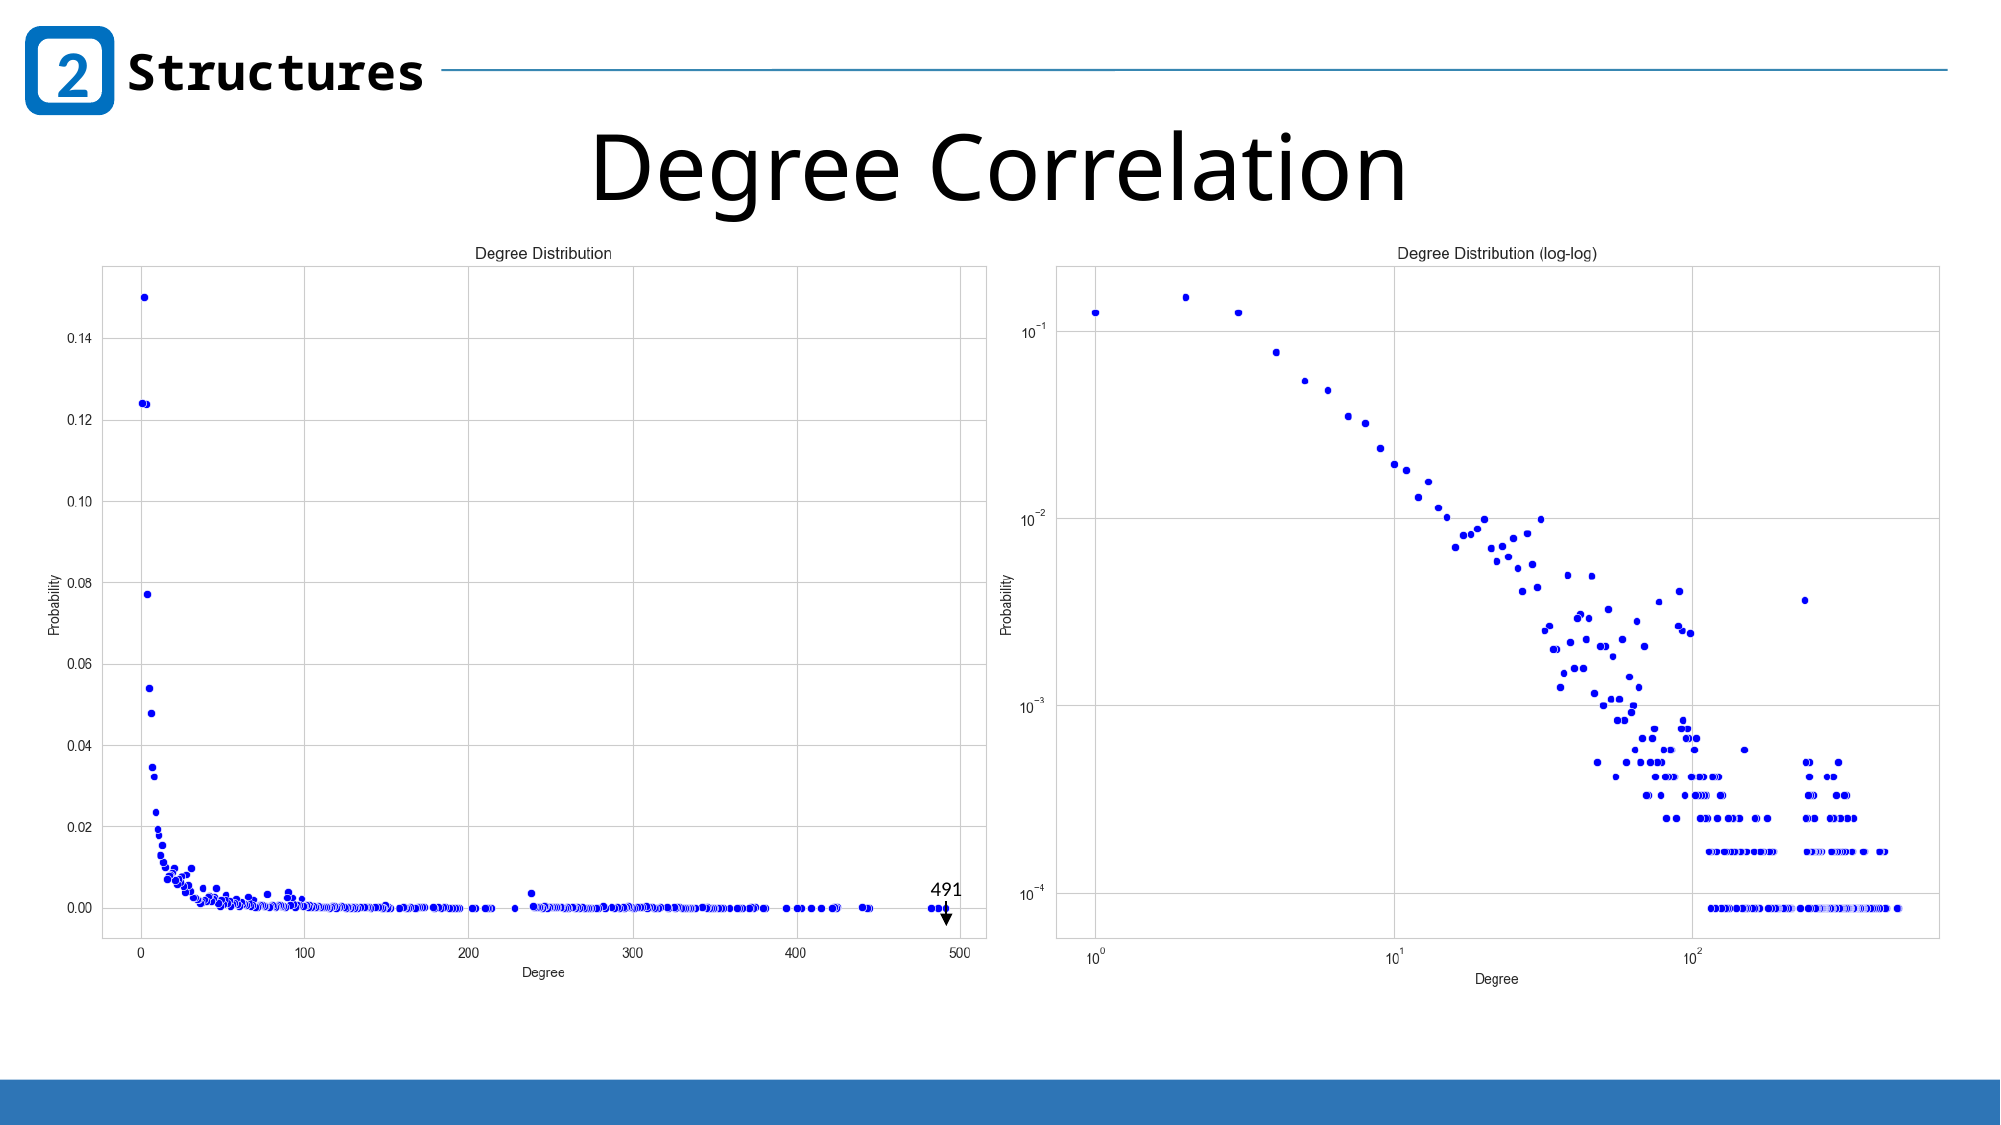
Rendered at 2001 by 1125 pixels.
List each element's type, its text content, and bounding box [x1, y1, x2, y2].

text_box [26, 27, 420, 115]
picture [38, 237, 1948, 996]
text_box Degree Correlation [137, 114, 1863, 237]
